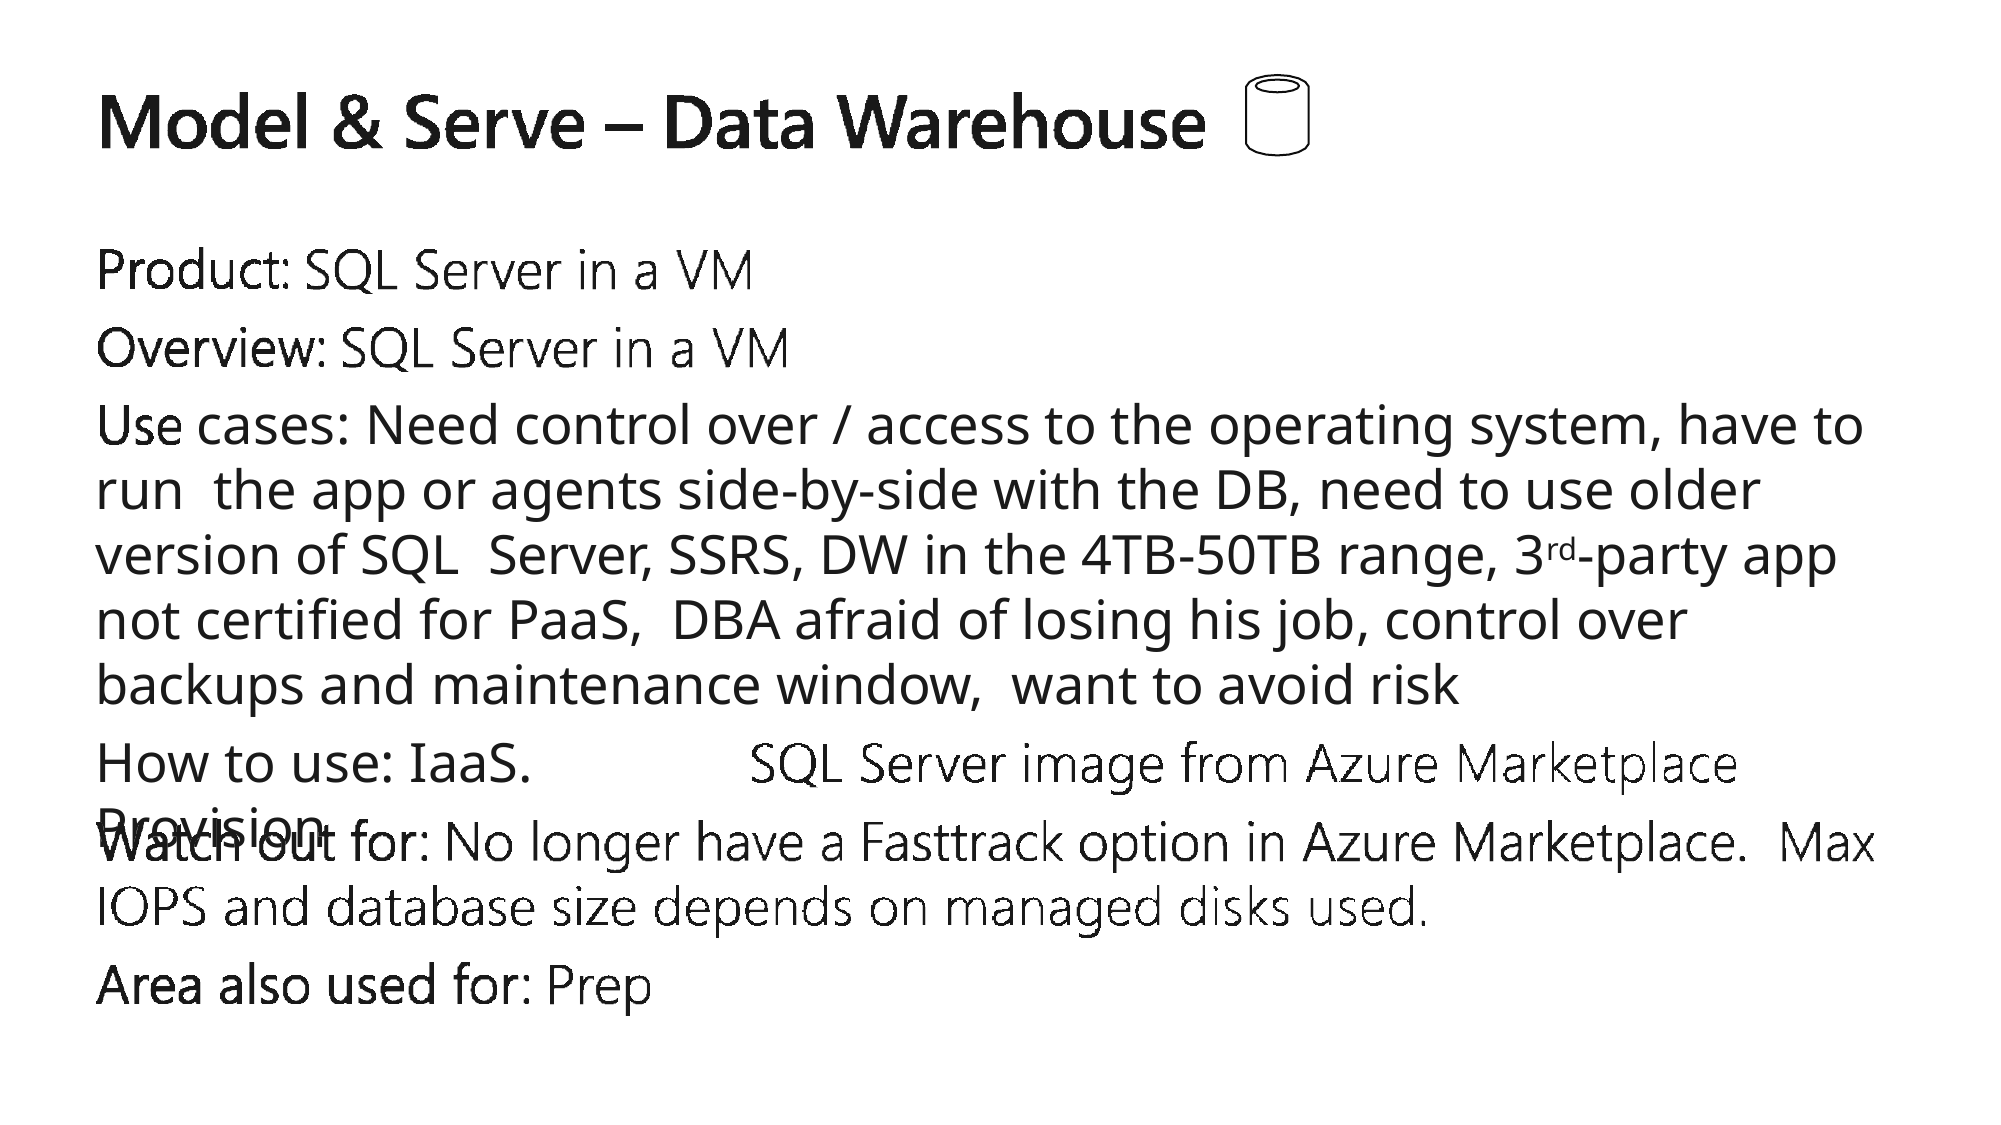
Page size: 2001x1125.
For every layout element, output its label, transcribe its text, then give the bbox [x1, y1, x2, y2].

picture [99, 405, 181, 446]
picture [752, 741, 1737, 796]
picture [96, 819, 427, 862]
picture [550, 964, 650, 1016]
picture [100, 247, 288, 290]
title cases: Need control over / access to the operating system, have to run the app or agents side-by-side with the DB, need to use older version of SQL Server, SSRS, DW in the 4TB-50TB range, 3rd-party app not certified for PaaS, DBA afraid of losing his job, control over backups and maintenance window, want to avoid risk [91, 387, 1885, 715]
picture [343, 327, 786, 372]
text_box How to use: IaaS. Provision [93, 726, 737, 859]
picture [604, 124, 643, 131]
text_box [1246, 75, 1309, 156]
picture [1079, 819, 1875, 873]
picture [864, 819, 1064, 862]
picture [98, 326, 325, 368]
picture [100, 884, 1425, 939]
picture [447, 819, 842, 874]
picture [667, 92, 1205, 150]
picture [307, 249, 750, 294]
picture [102, 92, 584, 150]
picture [96, 961, 529, 1005]
